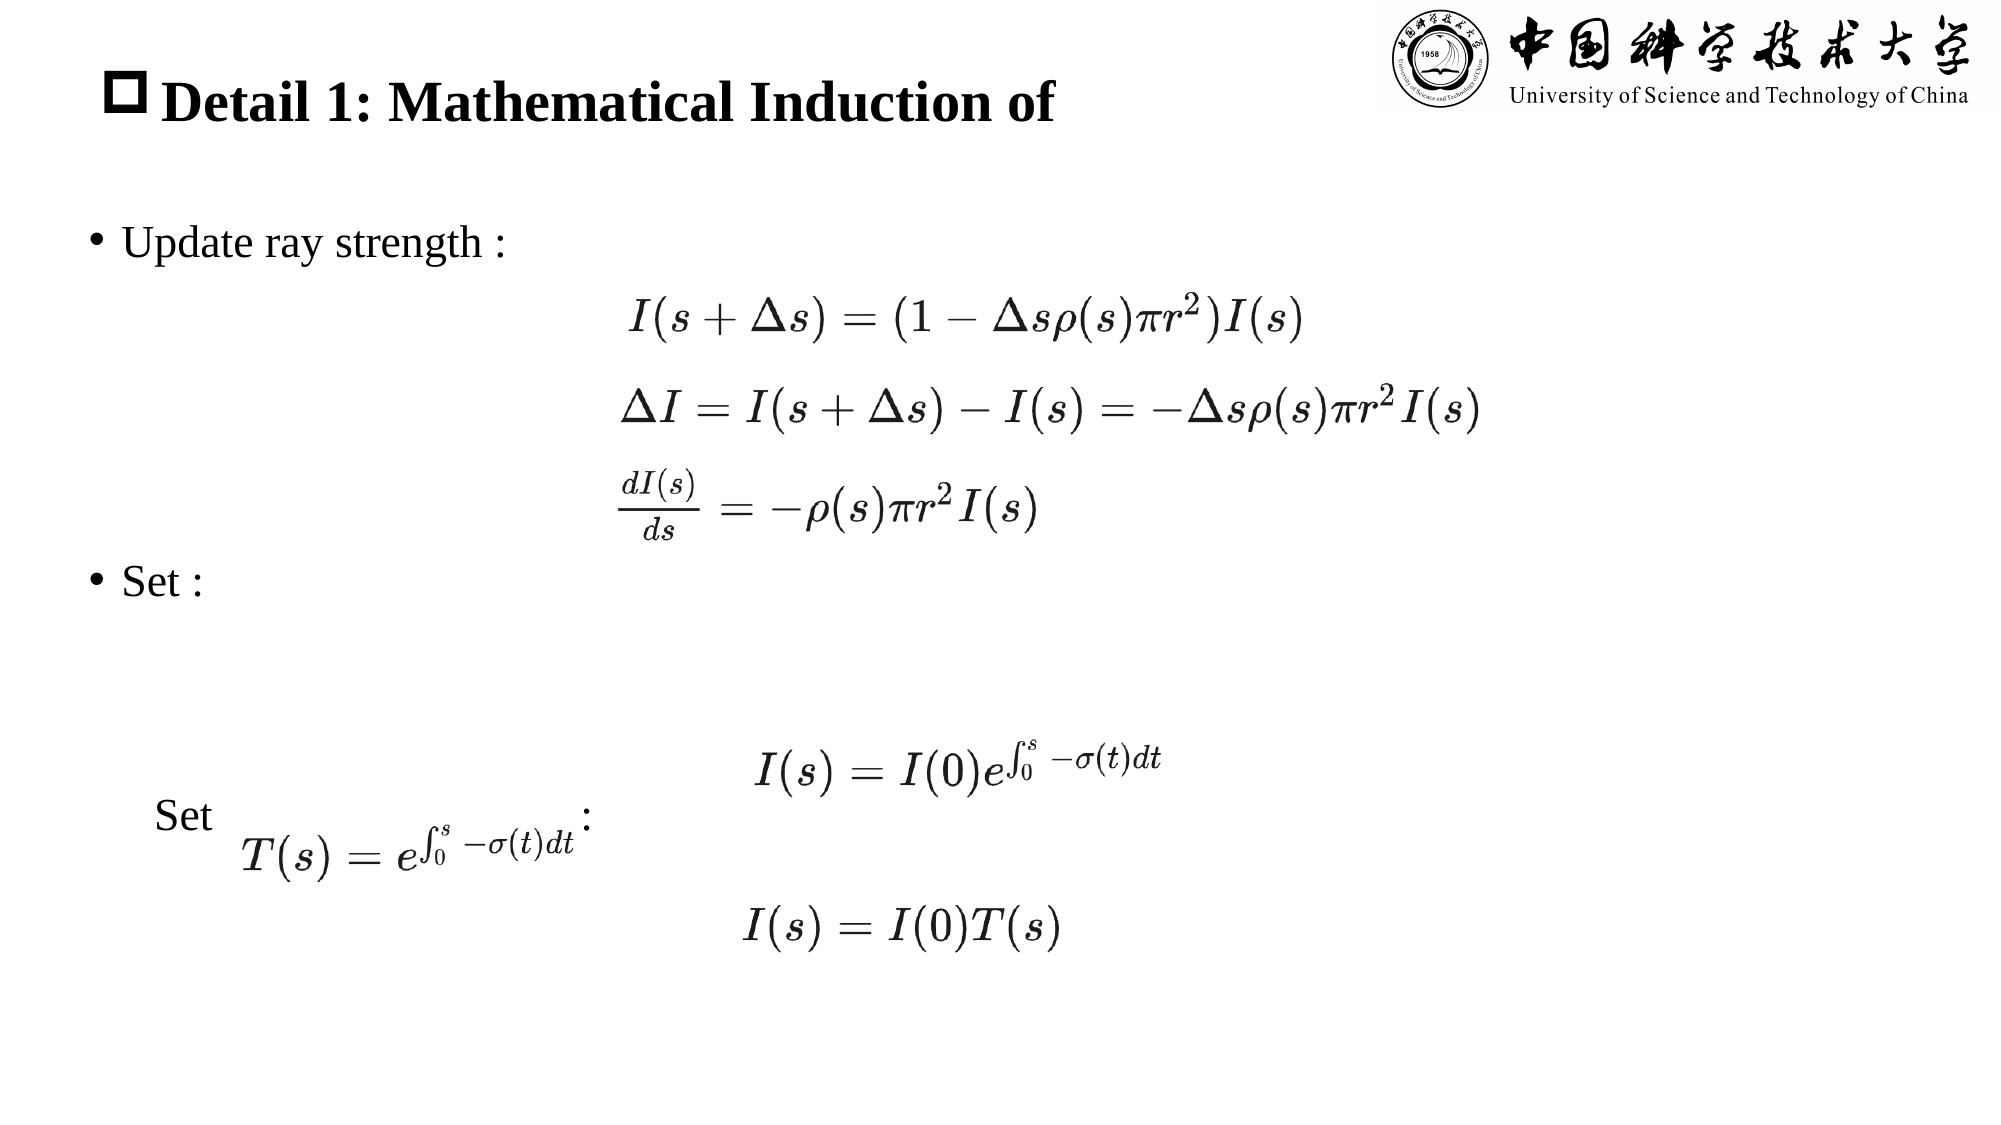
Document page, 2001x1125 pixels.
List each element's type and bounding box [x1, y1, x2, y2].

picture [609, 460, 1045, 555]
picture [741, 722, 1195, 811]
picture [609, 373, 1529, 444]
picture [621, 280, 1315, 361]
picture [1374, 0, 2000, 113]
picture [741, 889, 1093, 962]
picture [239, 809, 576, 902]
